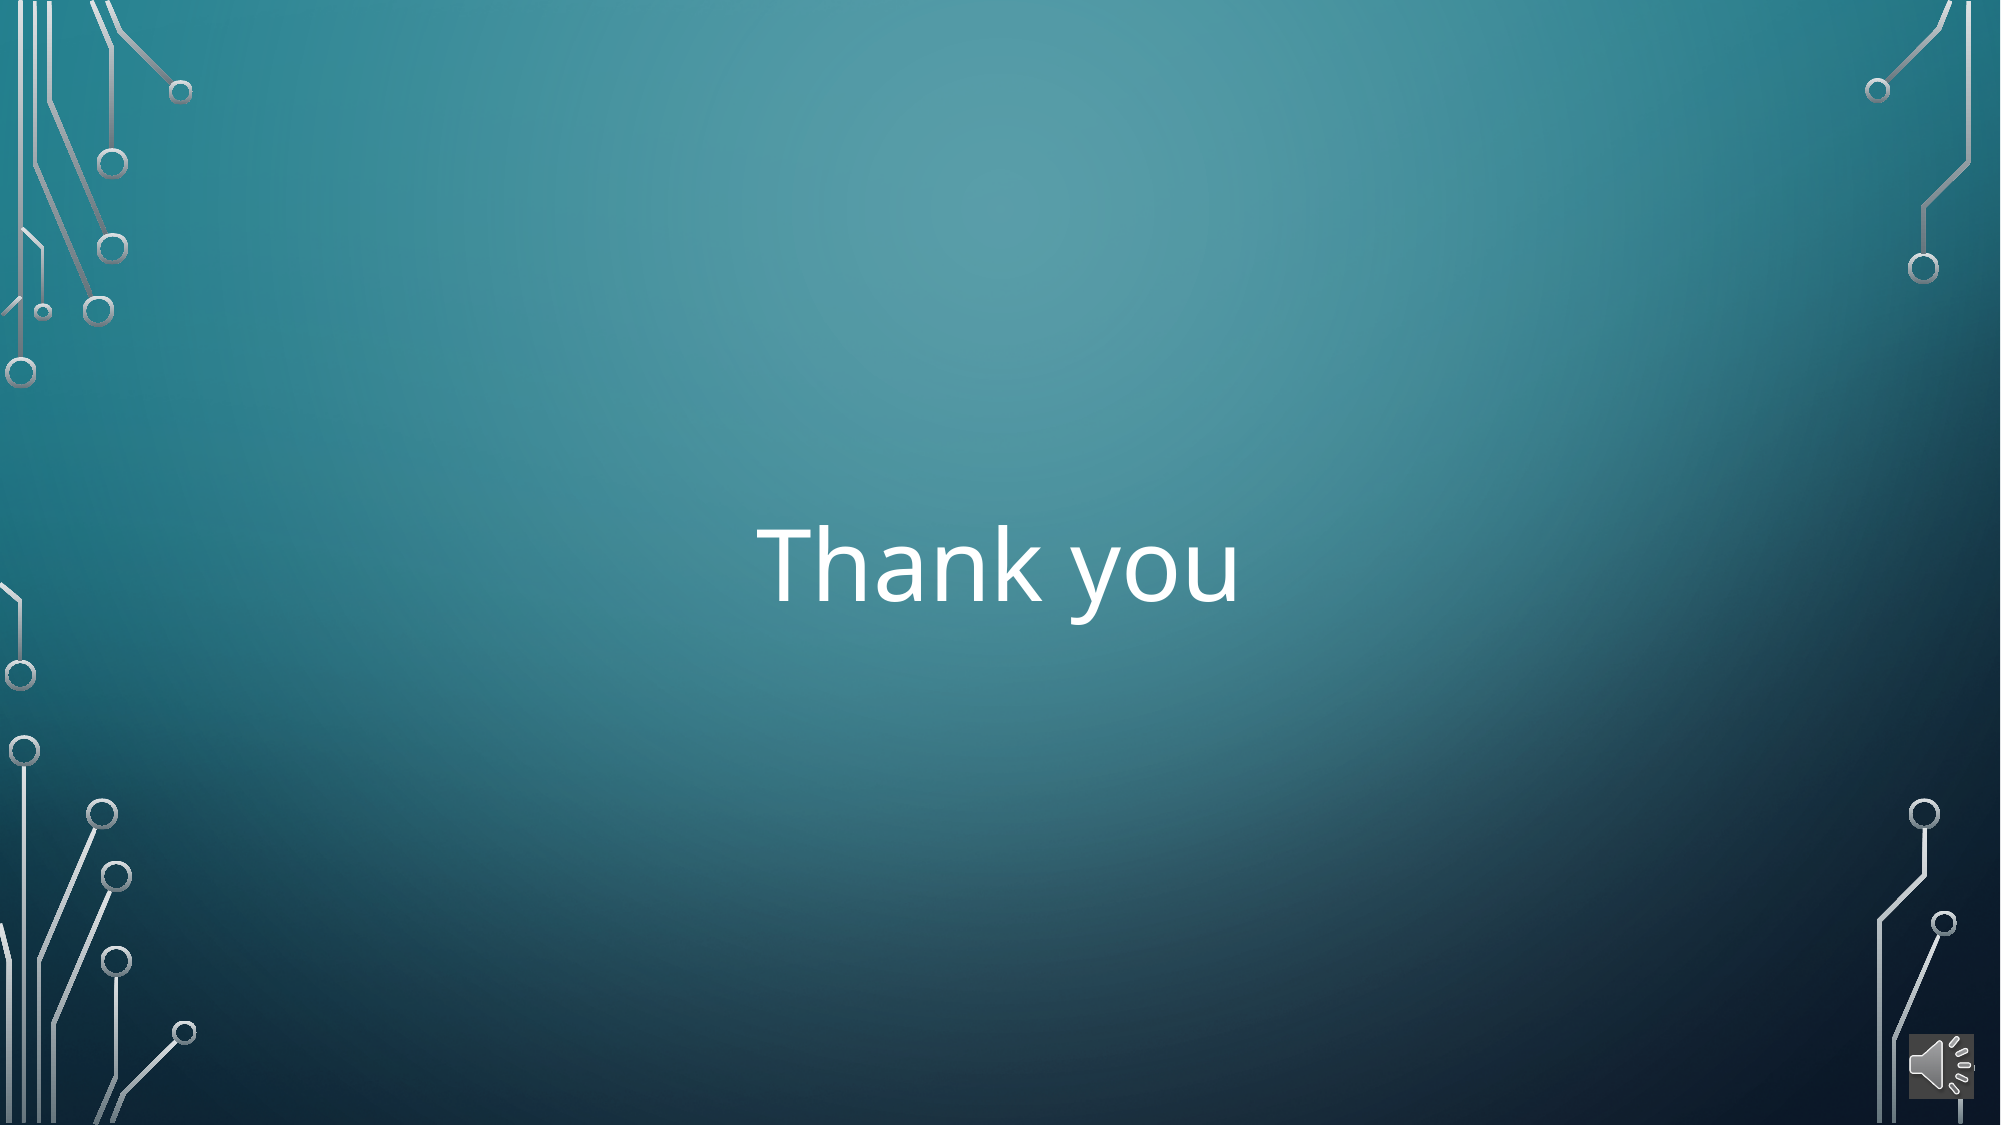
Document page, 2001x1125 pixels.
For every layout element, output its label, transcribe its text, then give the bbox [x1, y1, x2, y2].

picture [1908, 1033, 1976, 1101]
text_box Thank you [376, 494, 1624, 629]
